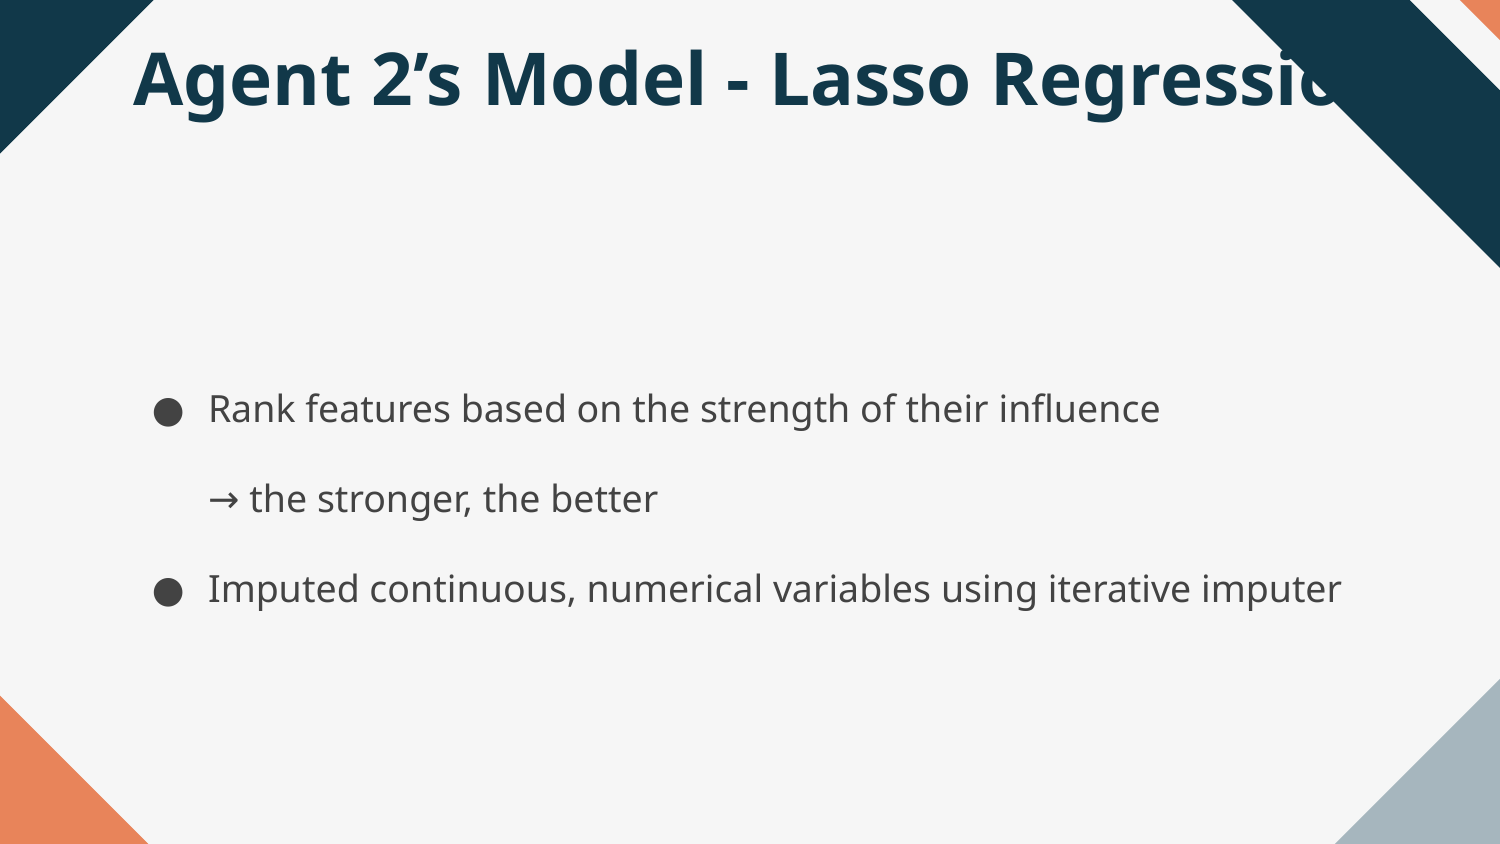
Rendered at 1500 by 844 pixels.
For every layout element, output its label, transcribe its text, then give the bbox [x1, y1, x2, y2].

list Rank features based on the strength of their influence → the stronger, the better Imputed continuous, numerical variables using iterative imputer [118, 194, 1382, 756]
title Agent 2’s Model - Lasso Regression [118, 72, 1424, 167]
